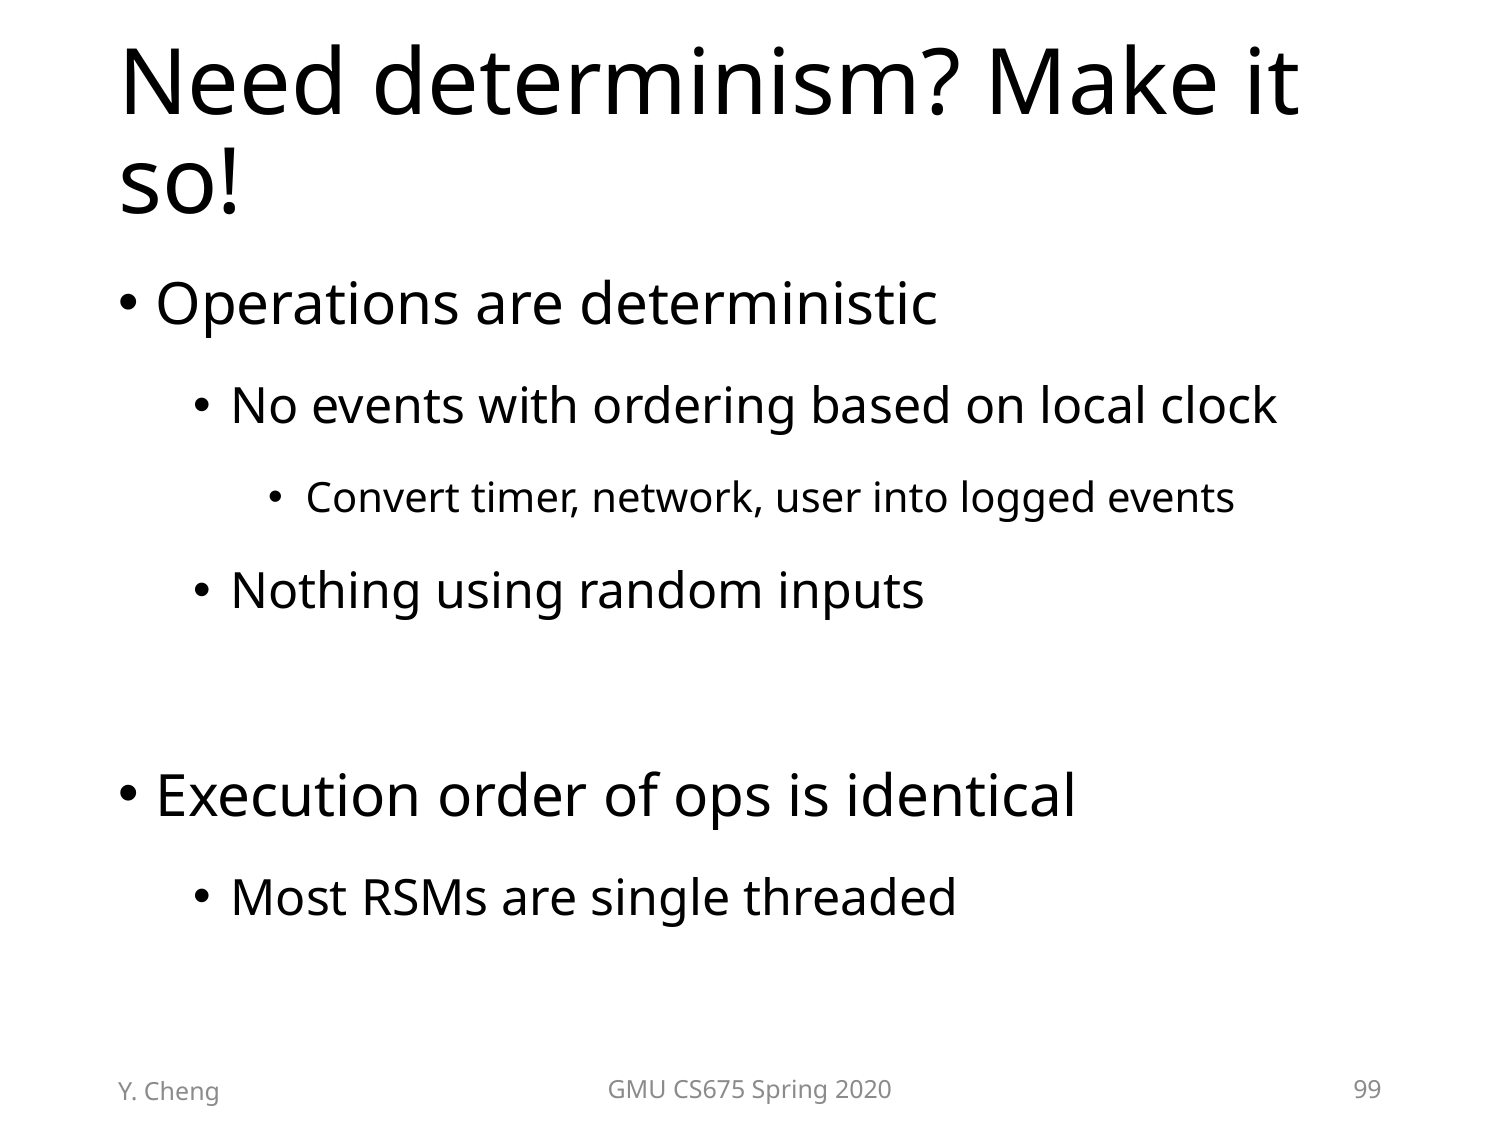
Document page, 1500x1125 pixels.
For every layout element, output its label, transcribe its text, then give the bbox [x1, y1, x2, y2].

slide_number 99 [1059, 1060, 1397, 1121]
slide_number Y. Cheng [103, 1060, 441, 1121]
title Need determinism? Make it so! [103, 25, 1397, 243]
footer GMU CS675 Spring 2020 [496, 1060, 1004, 1121]
list Operations are deterministic No events with ordering based on local clock Convert timer, network, user into logged events Nothing using random inputs Execution order of ops is identical Most RSMs are single threaded [103, 258, 1397, 1045]
